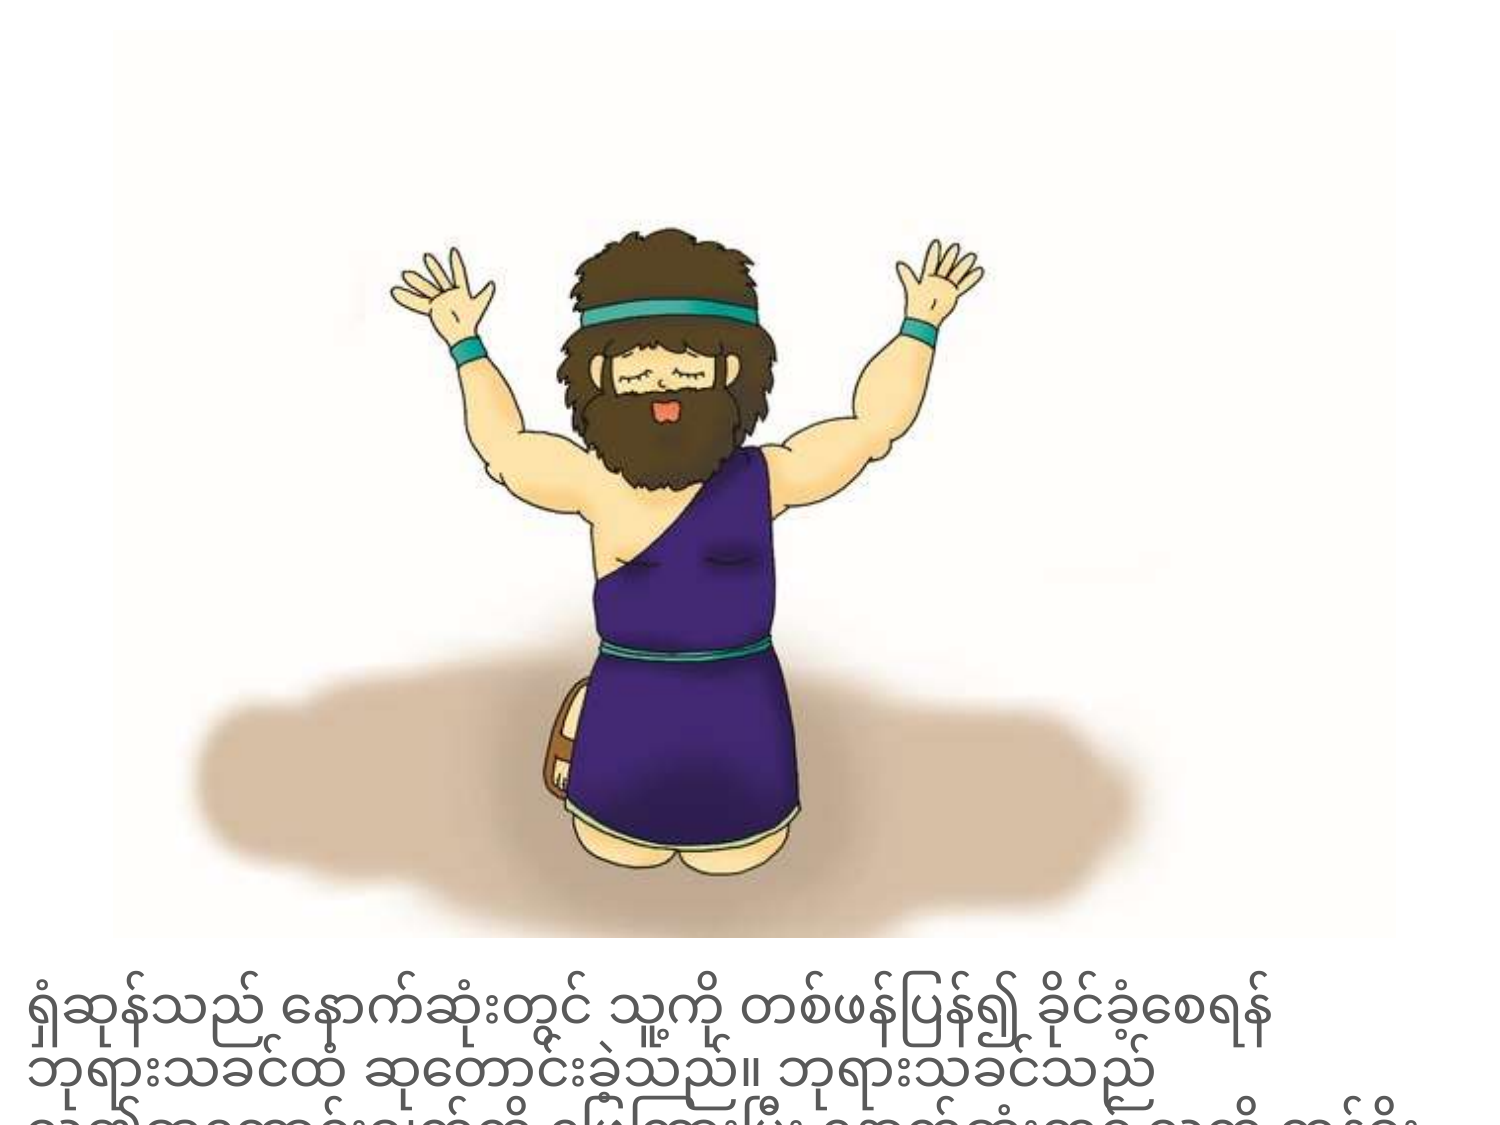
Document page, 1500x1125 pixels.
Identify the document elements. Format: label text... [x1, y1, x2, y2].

picture [113, 30, 1396, 938]
text_box ရှံဆုန်သည် နောက်ဆုံးတွင် သူ့ကို တစ်ဖန်ပြန်၍ ခိုင်ခံ့စေရန် ဘုရားသခင်ထံ ဆုတောင်းခဲ့သည်။ ဘုရားသခင်သည် သူ၏ဆုတောင်းချက်ကို ဖြေကြားပြီး နောက်ဆုံးတွင် သူ့ကို တန်ခိုးပေးခဲ့သည်။ [11, 964, 1498, 1125]
